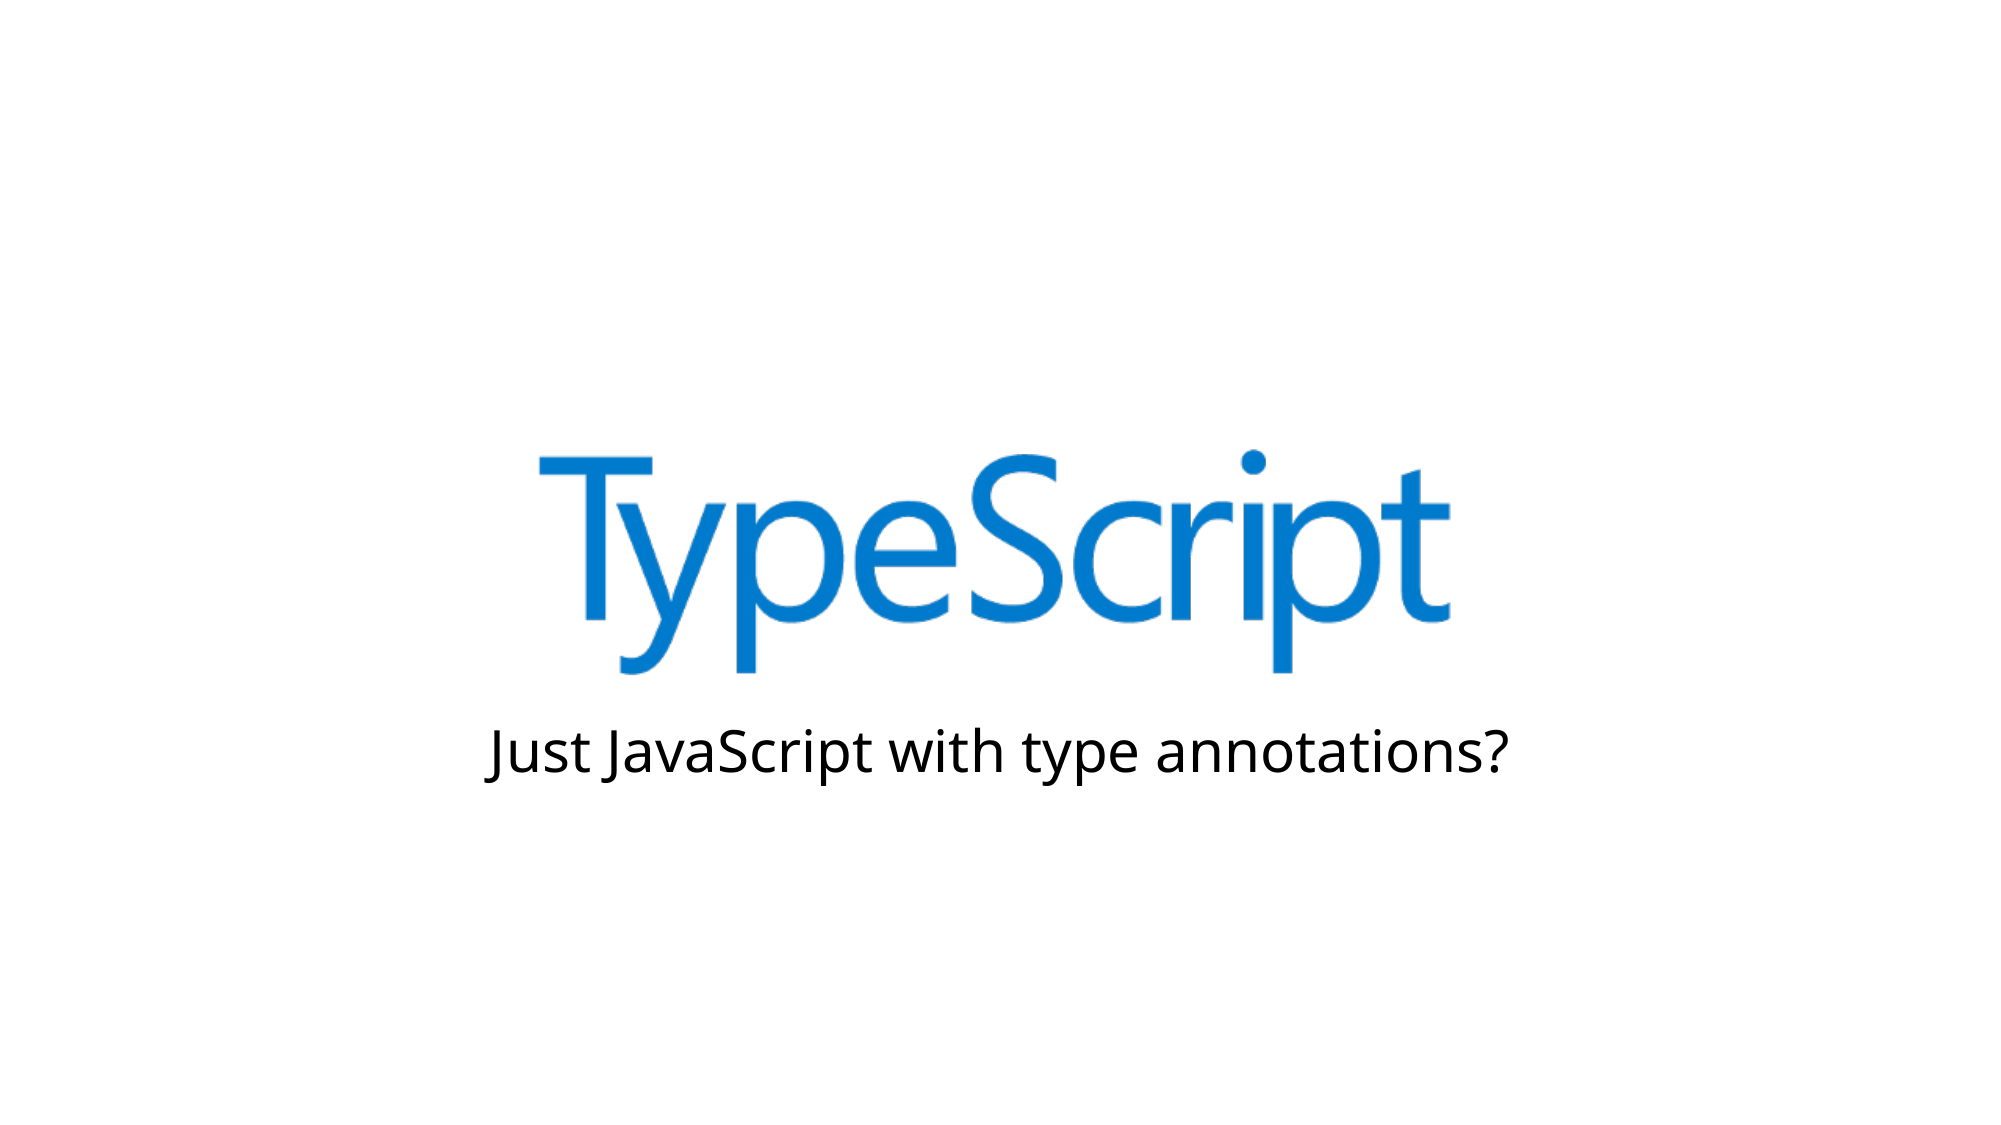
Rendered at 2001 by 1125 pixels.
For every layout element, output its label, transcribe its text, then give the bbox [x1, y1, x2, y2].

list Just JavaScript with type annotations? [461, 715, 1539, 801]
picture [468, 367, 1532, 758]
